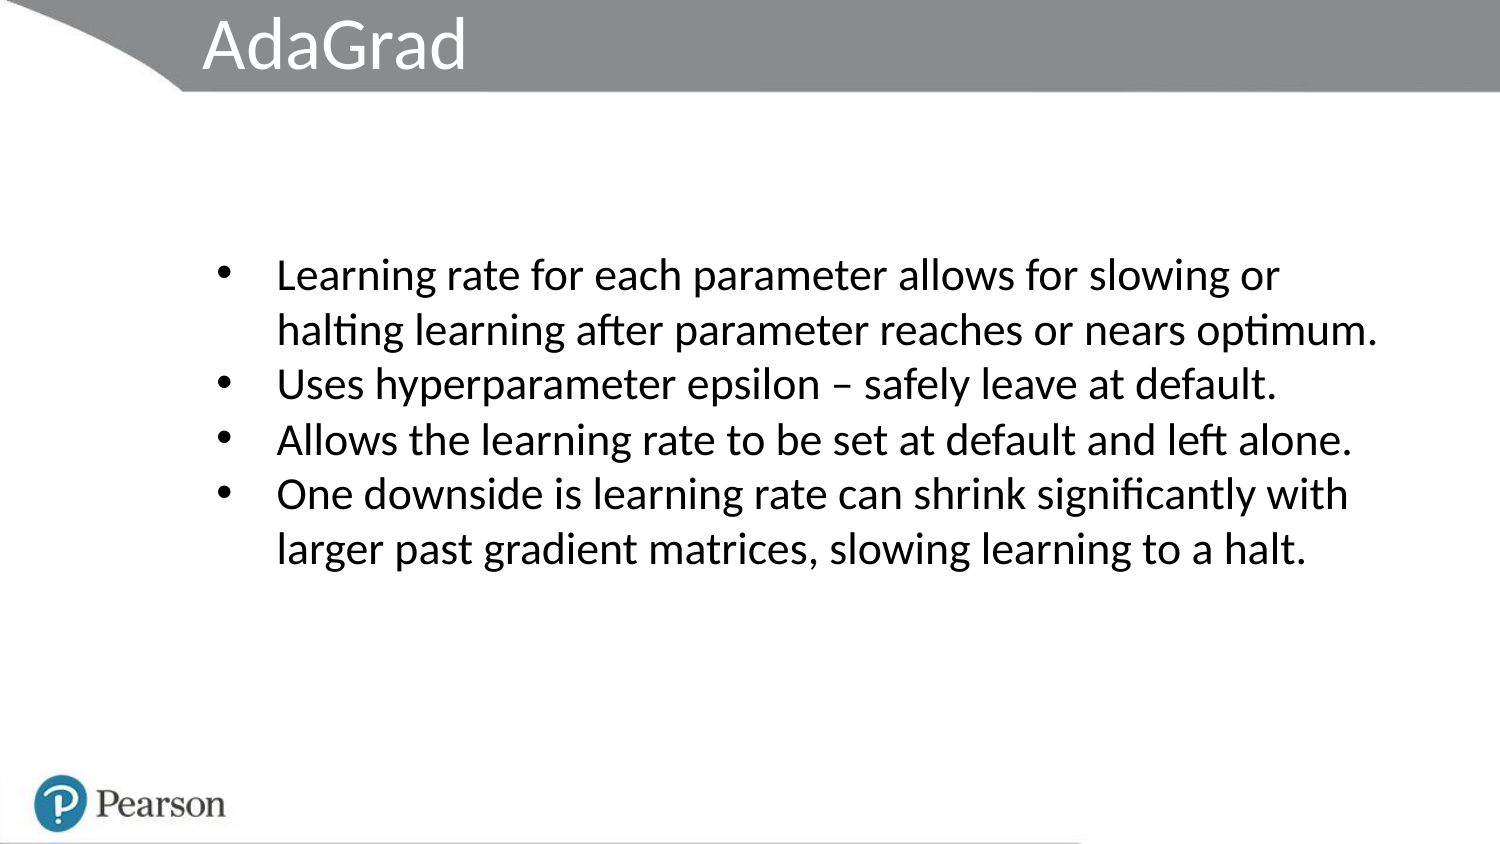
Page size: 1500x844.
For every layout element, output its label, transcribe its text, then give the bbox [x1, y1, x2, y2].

text_box AdaGrad [187, 0, 1426, 79]
picture [0, 0, 1500, 844]
text_box Learning rate for each parameter allows for slowing or halting learning after parameter reaches or nears optimum. Uses hyperparameter epsilon – safely leave at default. Allows the learning rate to be set at default and left alone. One downside is learning rate can shrink significantly with larger past gradient matrices, slowing learning to a halt. [186, 236, 1424, 607]
